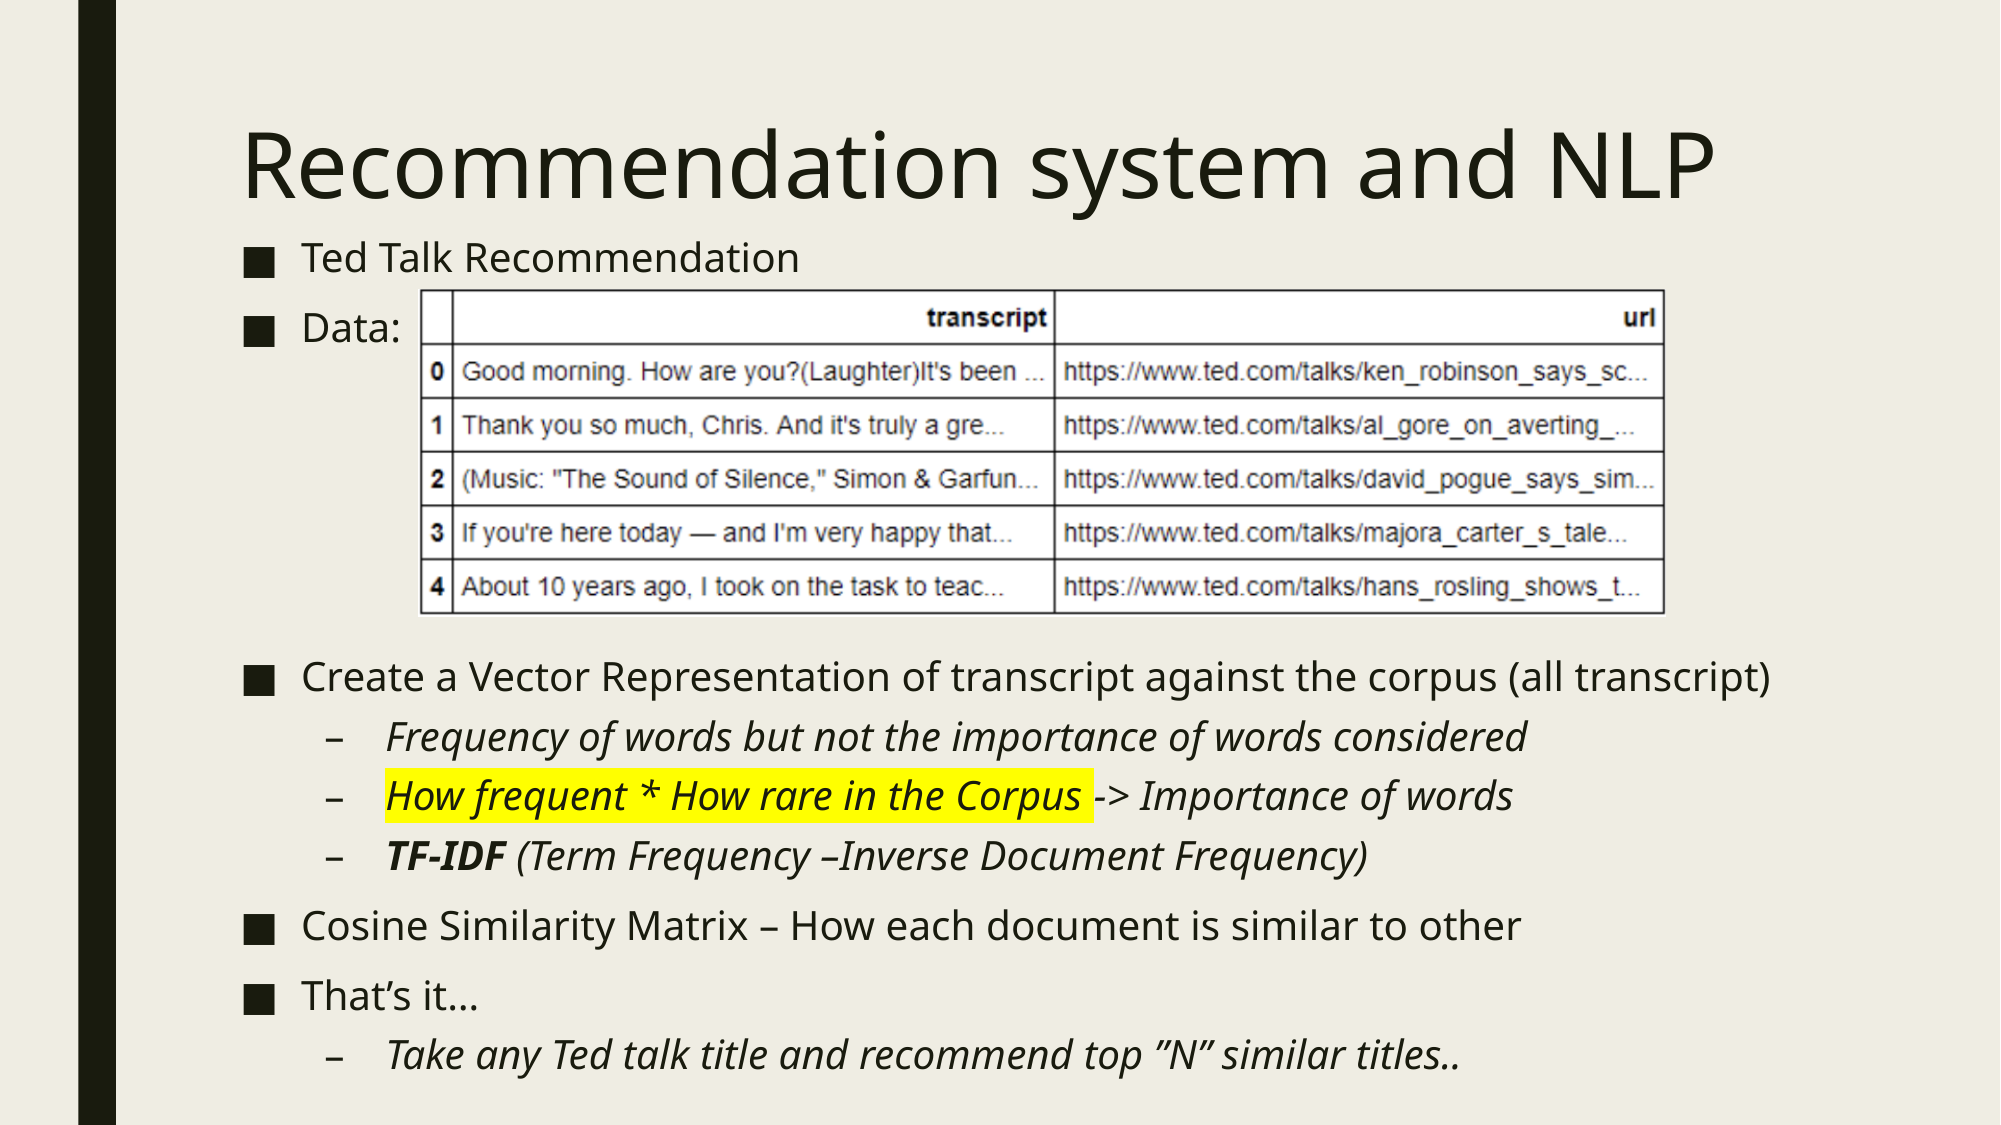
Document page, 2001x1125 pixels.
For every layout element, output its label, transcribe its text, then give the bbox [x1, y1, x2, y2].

list Ted Talk Recommendation Data: Create a Vector Representation of transcript against the corpus (all transcript) Frequency of words but not the importance of words considered How frequent * How rare in the Corpus -> Importance of words TF-IDF (Term Frequency –Inverse Document Frequency) Cosine Similarity Matrix – How each document is similar to other That’s it… Take any Ted talk title and recommend top ”N” similar titles.. [225, 228, 1859, 1087]
picture [418, 289, 1666, 617]
title Recommendation system and NLP [225, 112, 1800, 228]
